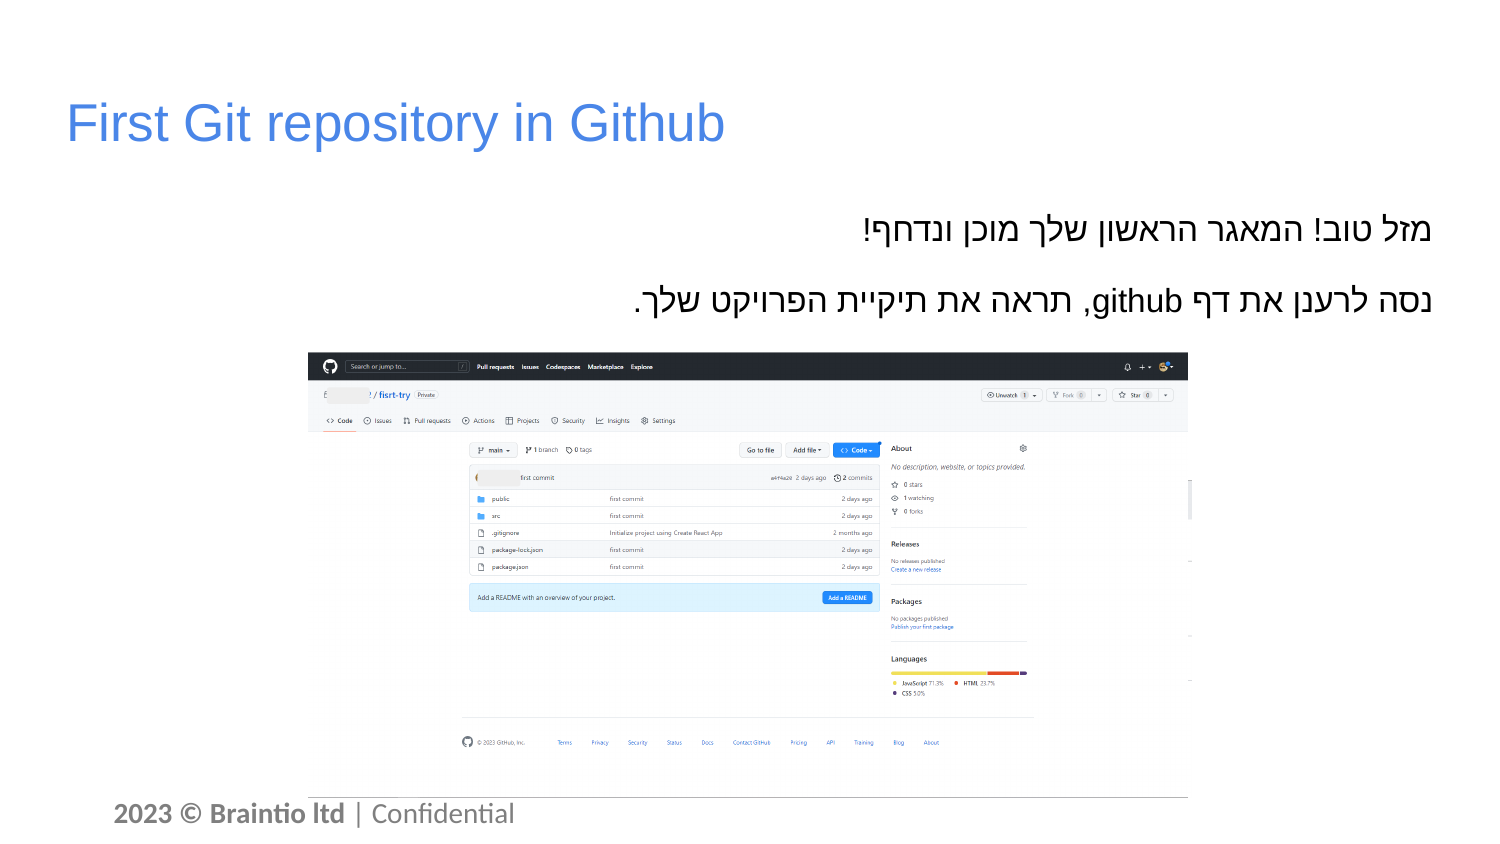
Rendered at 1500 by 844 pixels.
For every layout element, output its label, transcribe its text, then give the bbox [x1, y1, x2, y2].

text_box מזל טוב! המאגר הראשון שלך מוכן ונדחף! נסה לרענן את דף github, תראה את תיקיית הפרויקט שלך. [51, 187, 1449, 406]
title First Git repository in Github [51, 72, 1449, 167]
picture [308, 352, 1192, 798]
